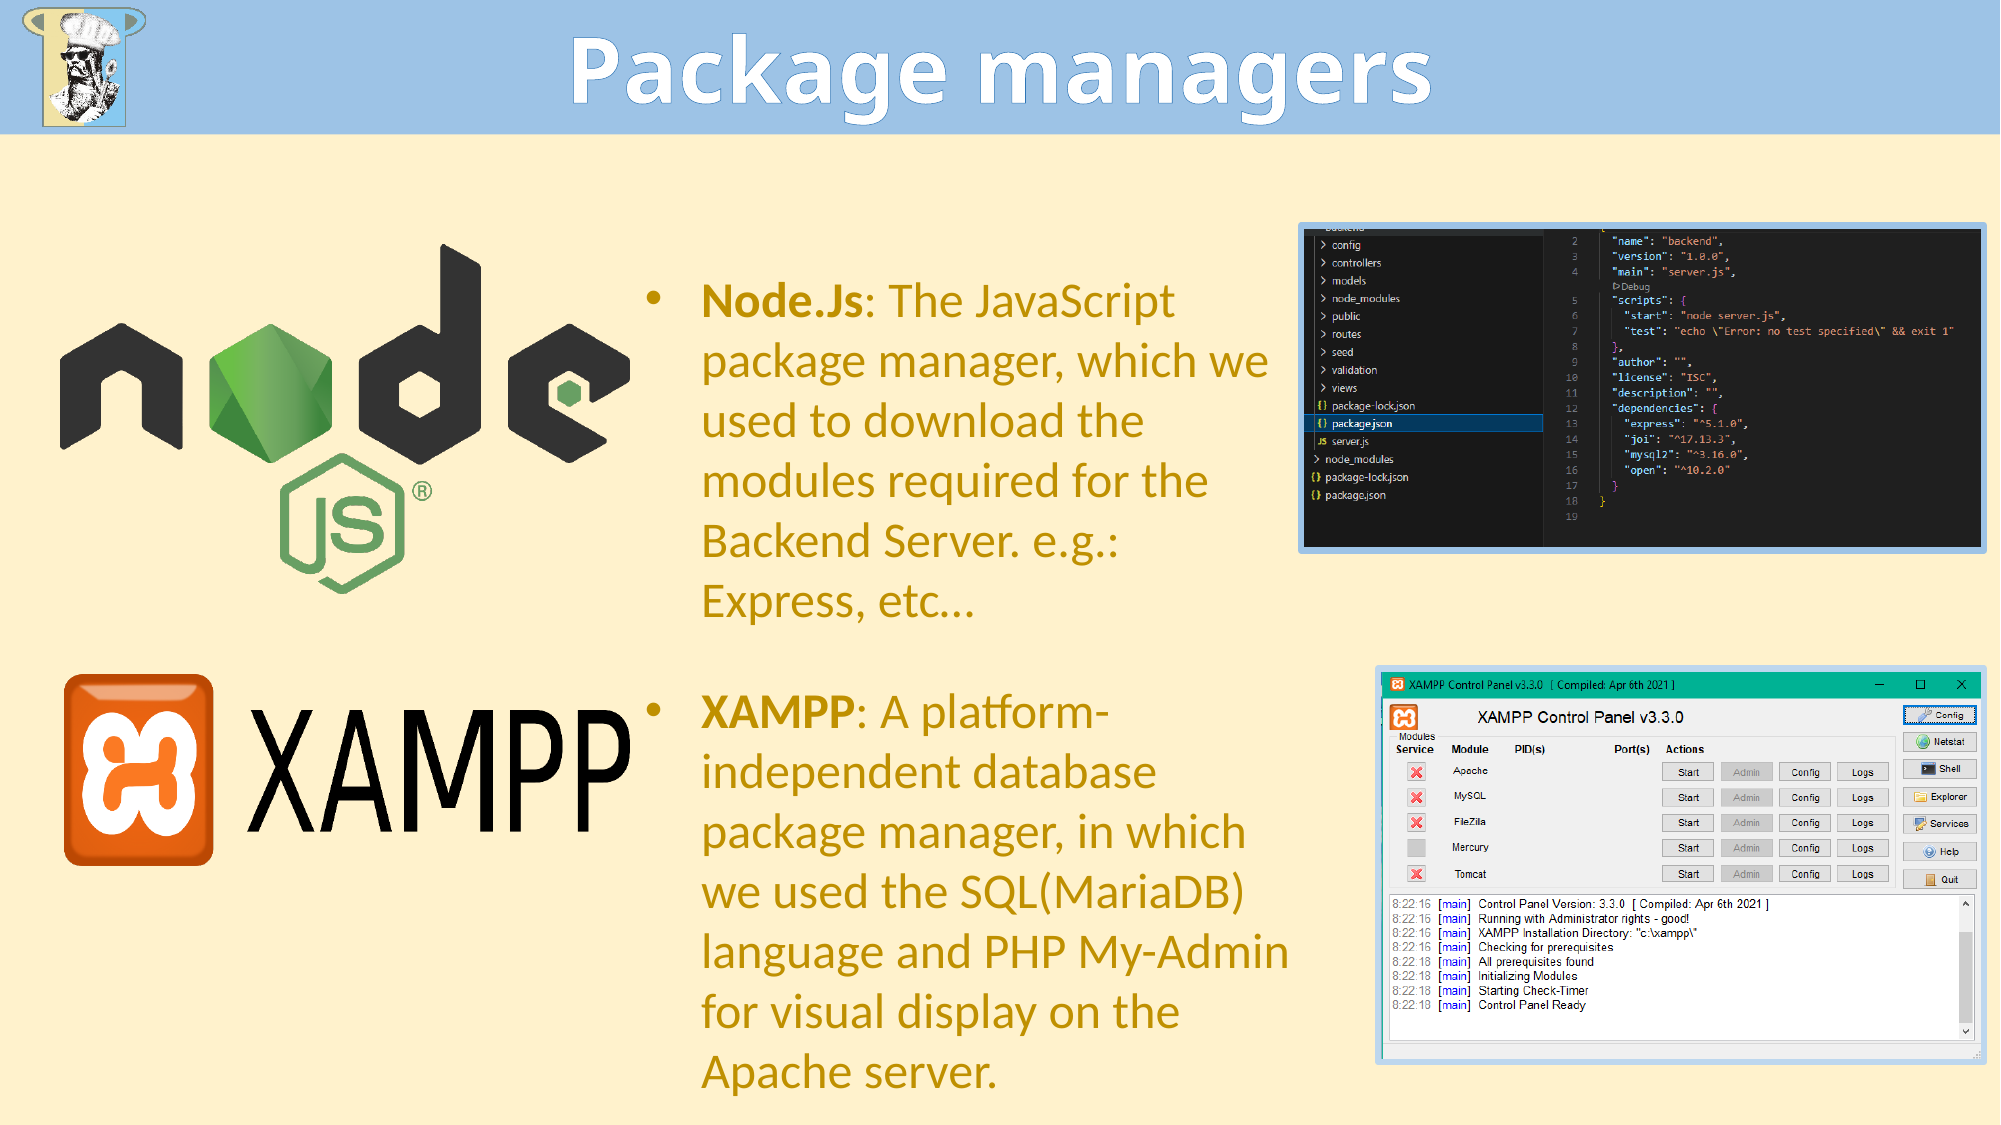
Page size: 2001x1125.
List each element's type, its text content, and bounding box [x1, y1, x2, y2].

text_box Package managers [459, 4, 1541, 129]
picture [1303, 228, 1981, 548]
text_box Node.Js: The JavaScript package manager, which we used to download the modules required for the Backend Server. e.g.: Express, etc… [629, 260, 1300, 635]
picture [64, 674, 630, 866]
picture [1381, 671, 1981, 1059]
picture [59, 244, 630, 594]
text_box XAMPP: A platform-independent database package manager, in which we used the SQL(MariaDB) language and PHP My-Admin for visual display on the Apache server. [629, 671, 1331, 1107]
text_box [0, 0, 2000, 135]
picture [22, 7, 146, 127]
